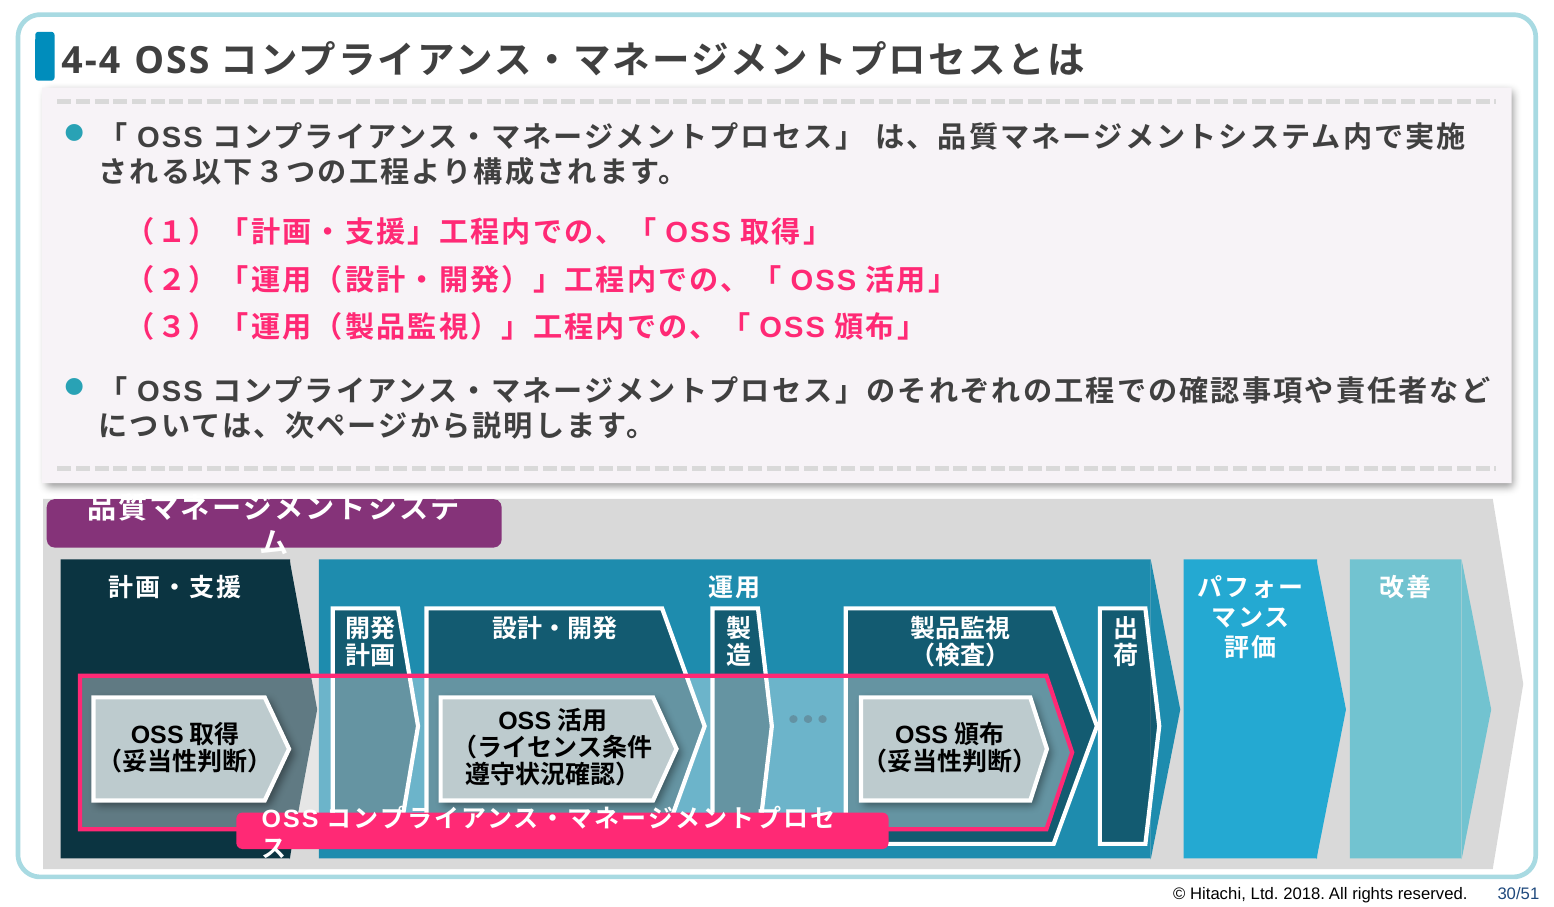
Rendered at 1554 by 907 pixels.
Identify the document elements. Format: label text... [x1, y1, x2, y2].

title 4-4 OSSコンプライアンス・マネージメントプロセスとは [46, 34, 1521, 91]
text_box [42, 498, 1524, 870]
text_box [41, 87, 1512, 484]
